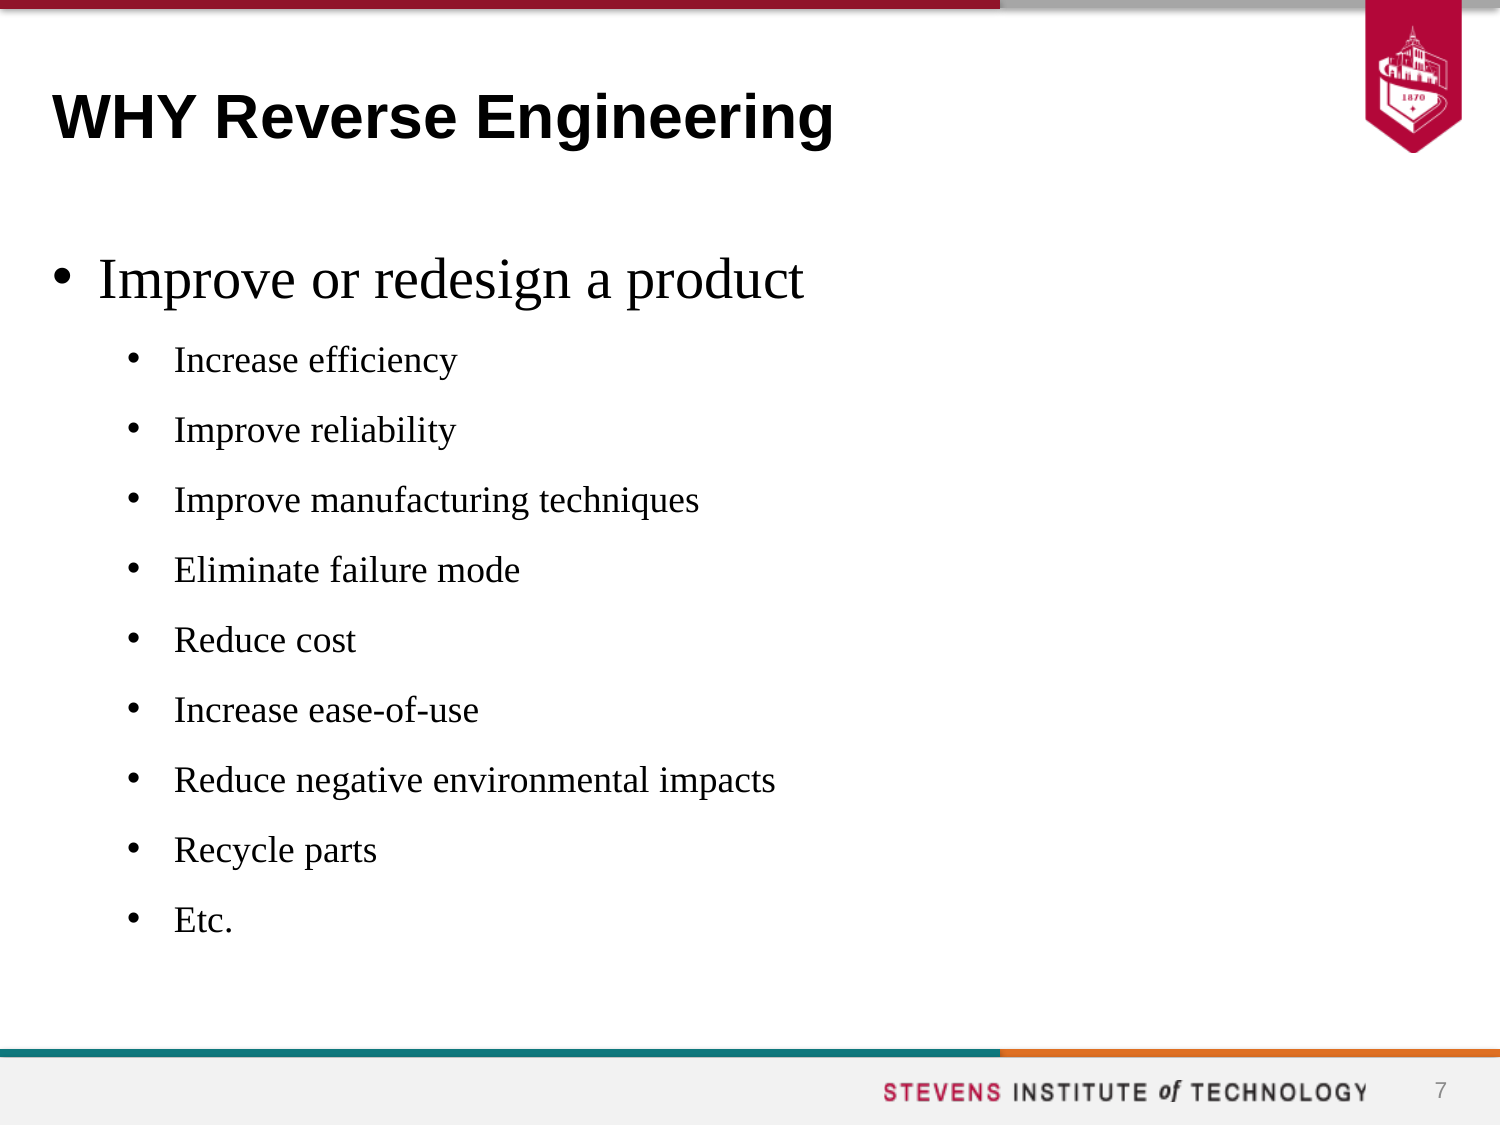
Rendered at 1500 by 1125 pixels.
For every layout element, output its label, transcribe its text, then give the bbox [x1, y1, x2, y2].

list Improve or redesign a product Increase efficiency Improve reliability Improve manufacturing techniques Eliminate failure mode Reduce cost Increase ease-of-use Reduce negative environmental impacts Recycle parts Etc. [37, 233, 1463, 953]
title WHY Reverse Engineering [37, 68, 1236, 157]
slide_number 7 [1401, 1059, 1481, 1120]
